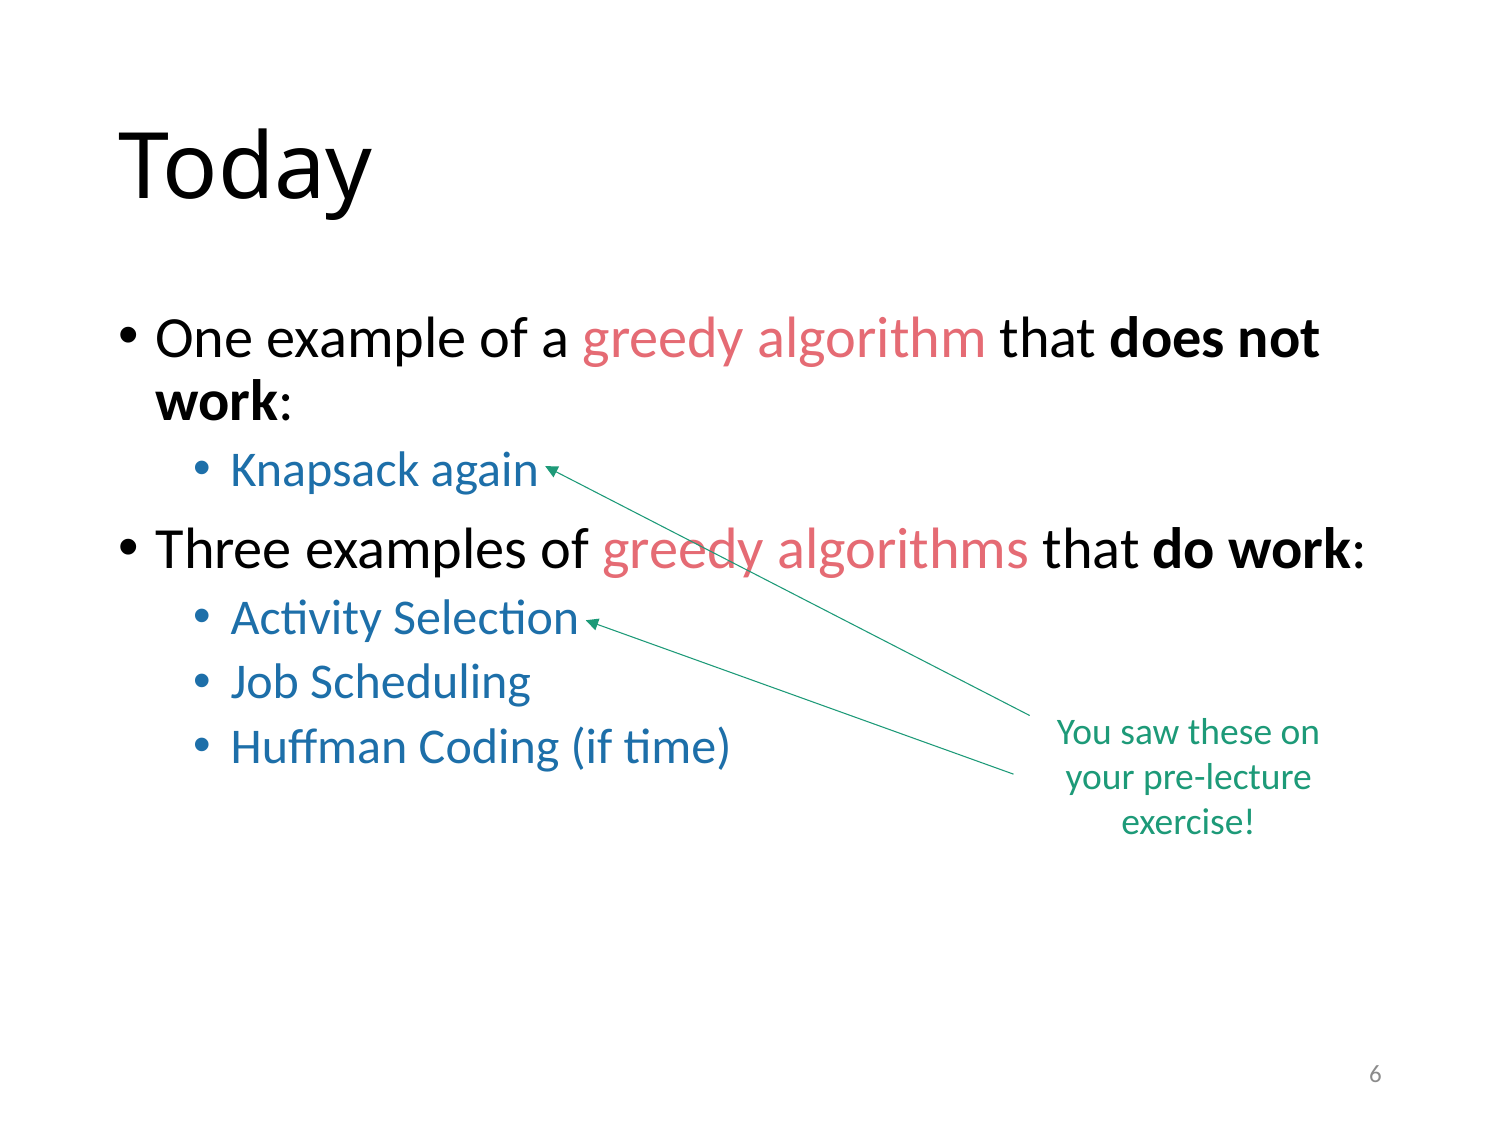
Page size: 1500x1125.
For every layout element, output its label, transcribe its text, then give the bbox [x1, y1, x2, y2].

slide_number 6 [1059, 1042, 1397, 1103]
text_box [545, 466, 1030, 716]
text_box You saw these on your pre-lecture exercise! [1013, 699, 1365, 849]
title Today [103, 59, 1397, 278]
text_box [585, 716, 1014, 776]
list One example of a greedy algorithm that does not work: Knapsack again Three examples of greedy algorithms that do work: Activity Selection Job Scheduling Huffman Coding (if time) [103, 299, 1397, 1014]
